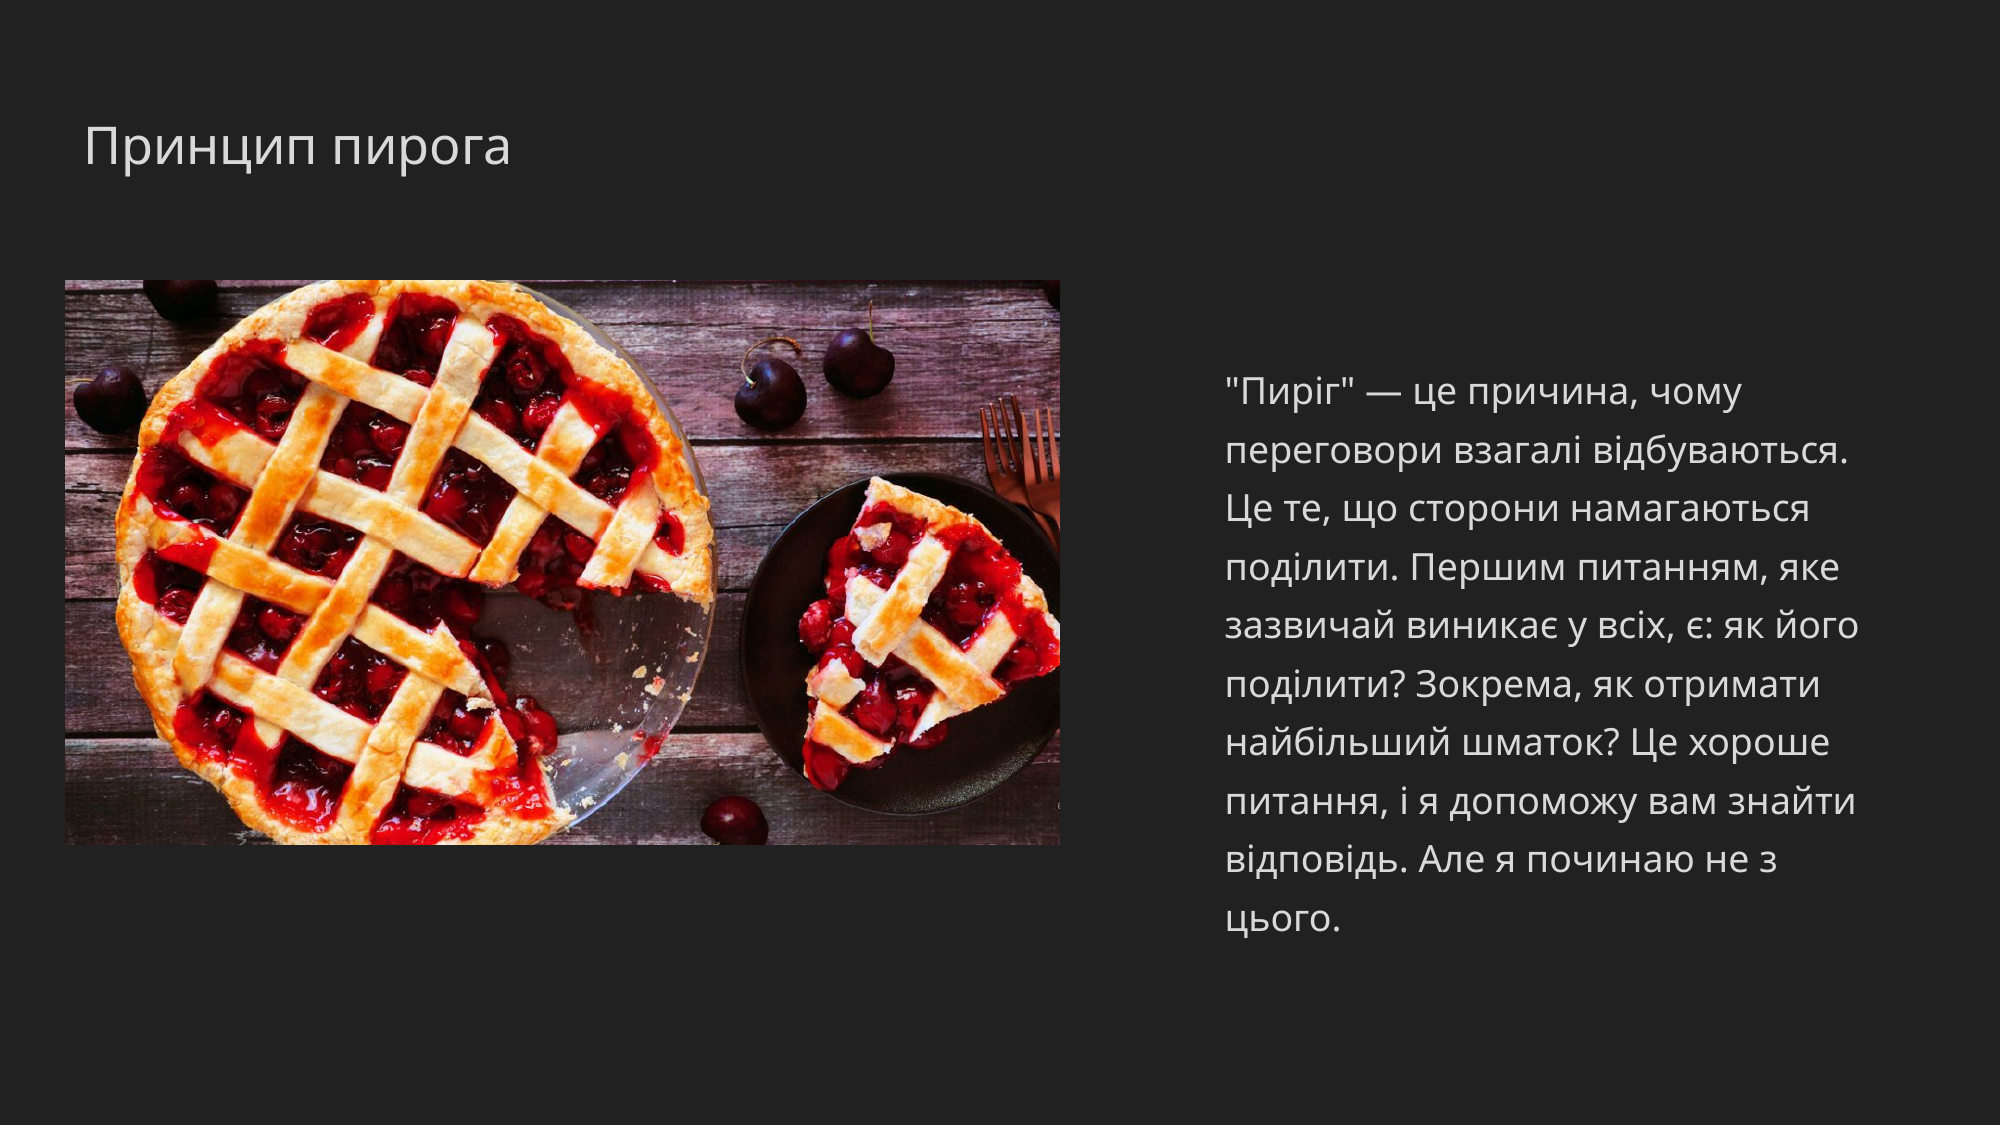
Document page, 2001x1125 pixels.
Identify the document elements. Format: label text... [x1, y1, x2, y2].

title Принцип пирога [68, 97, 1932, 223]
list "Пиріг" — це причина, чому переговори взагалі відбуваються. Це те, що сторони намагаються поділити. Першим питанням, яке зазвичай виникає у всіх, є: як його поділити? Зокрема, як отримати найбільший шматок? Це хороше питання, і я допоможу вам знайти відповідь. Але я починаю не з цього. [1209, 338, 1915, 787]
picture [64, 280, 1060, 845]
